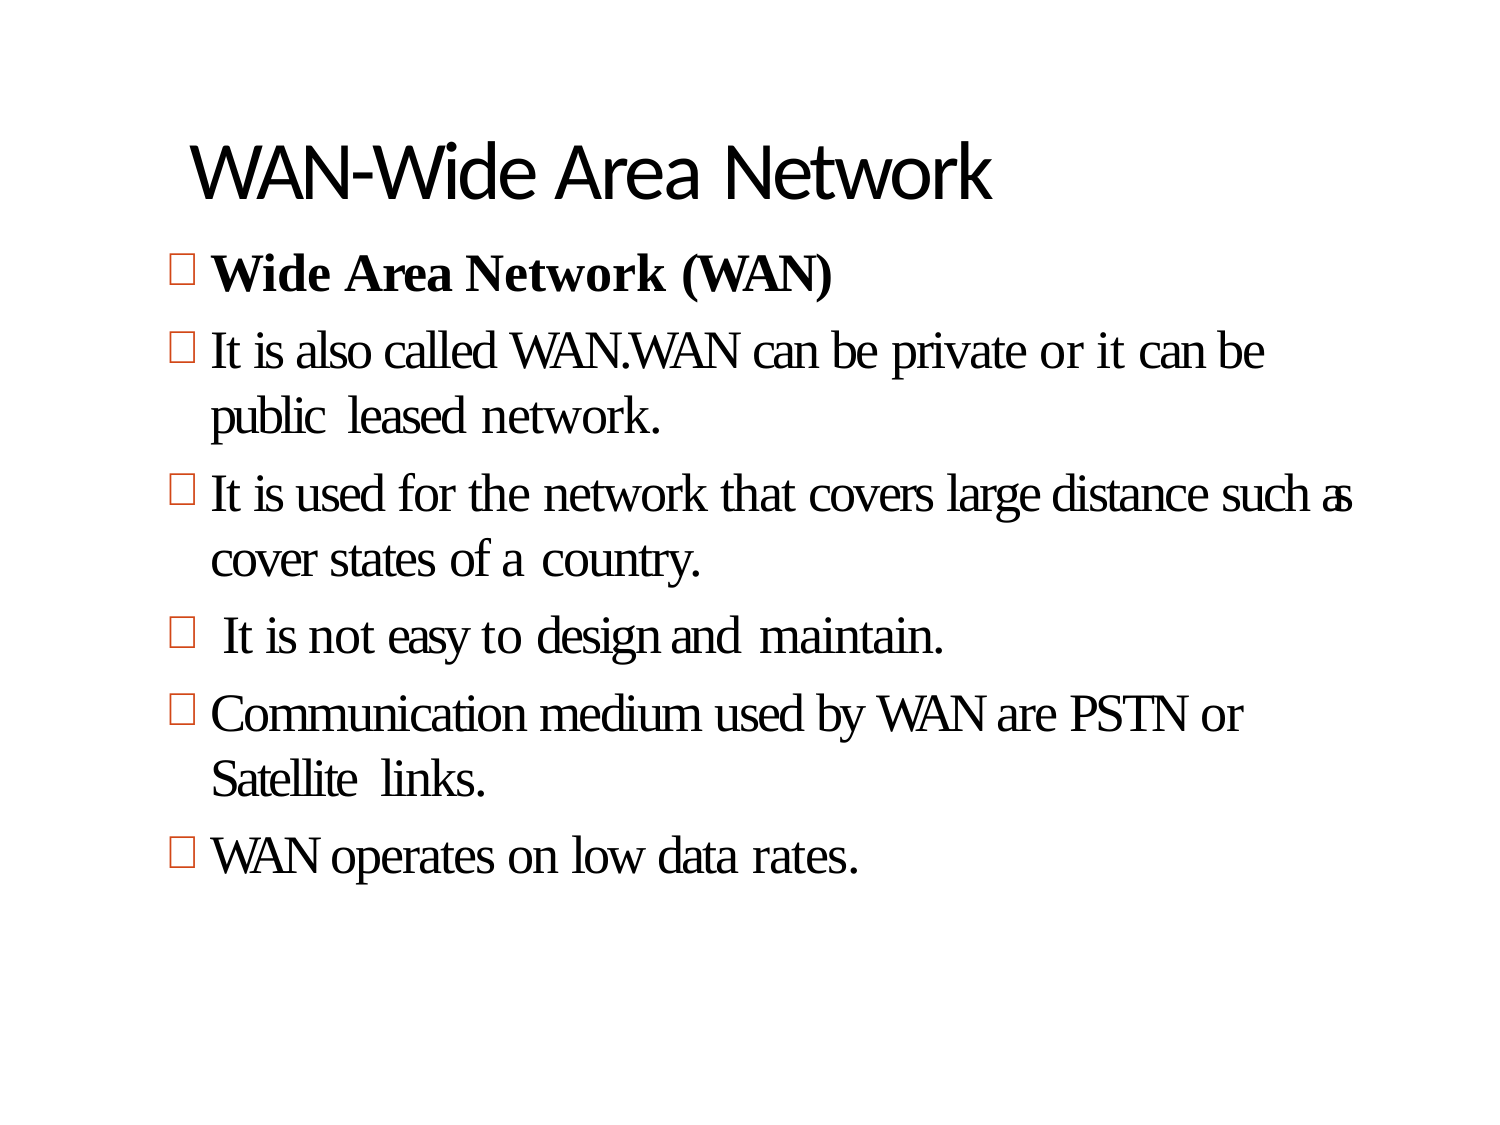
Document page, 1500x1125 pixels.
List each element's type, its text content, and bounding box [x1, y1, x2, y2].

text_box Wide Area Network (WAN) It is also called WAN.WAN can be private or it can be public leased network. It is used for the network that covers large distance such as cover states of a country. It is not easy to design and maintain. Communication medium used by WAN are PSTN or Satellite links. WAN operates on low data rates. [162, 222, 1404, 885]
title WAN-Wide Area Network [162, 70, 1020, 222]
